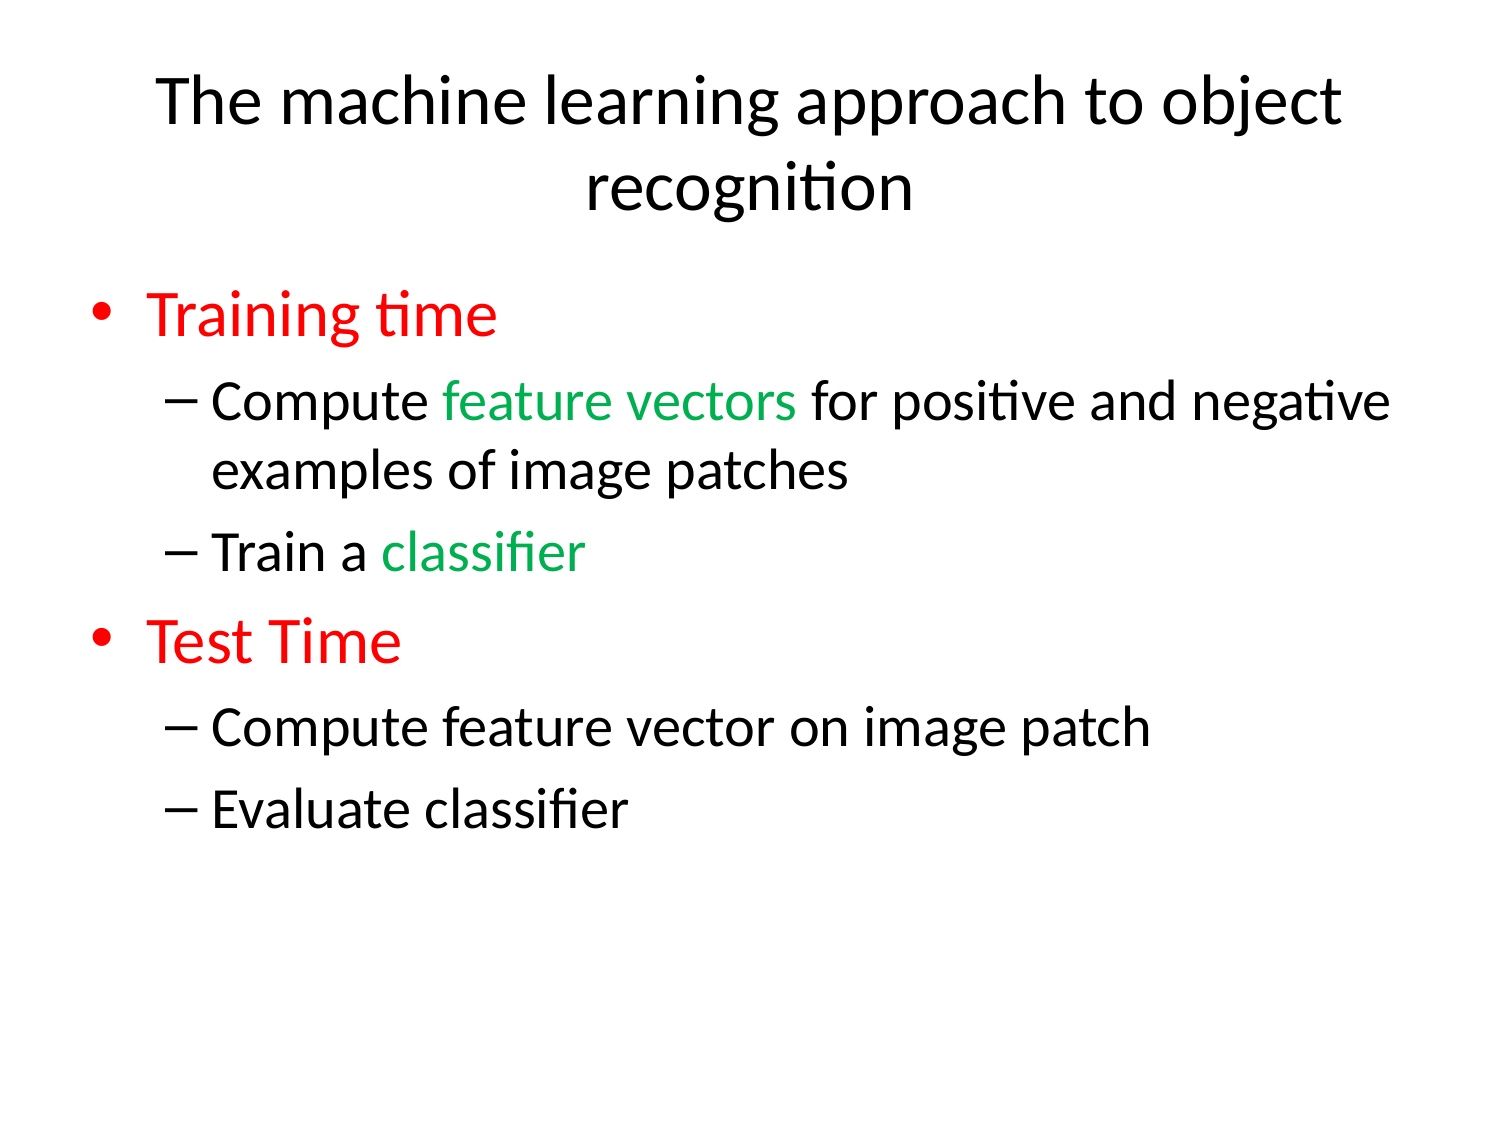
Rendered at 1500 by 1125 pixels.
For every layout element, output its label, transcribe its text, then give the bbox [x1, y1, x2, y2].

list Training time Compute feature vectors for positive and negative examples of image patches Train a classifier Test Time Compute feature vector on image patch Evaluate classifier [75, 262, 1425, 1005]
title The machine learning approach to object recognition [75, 45, 1425, 233]
